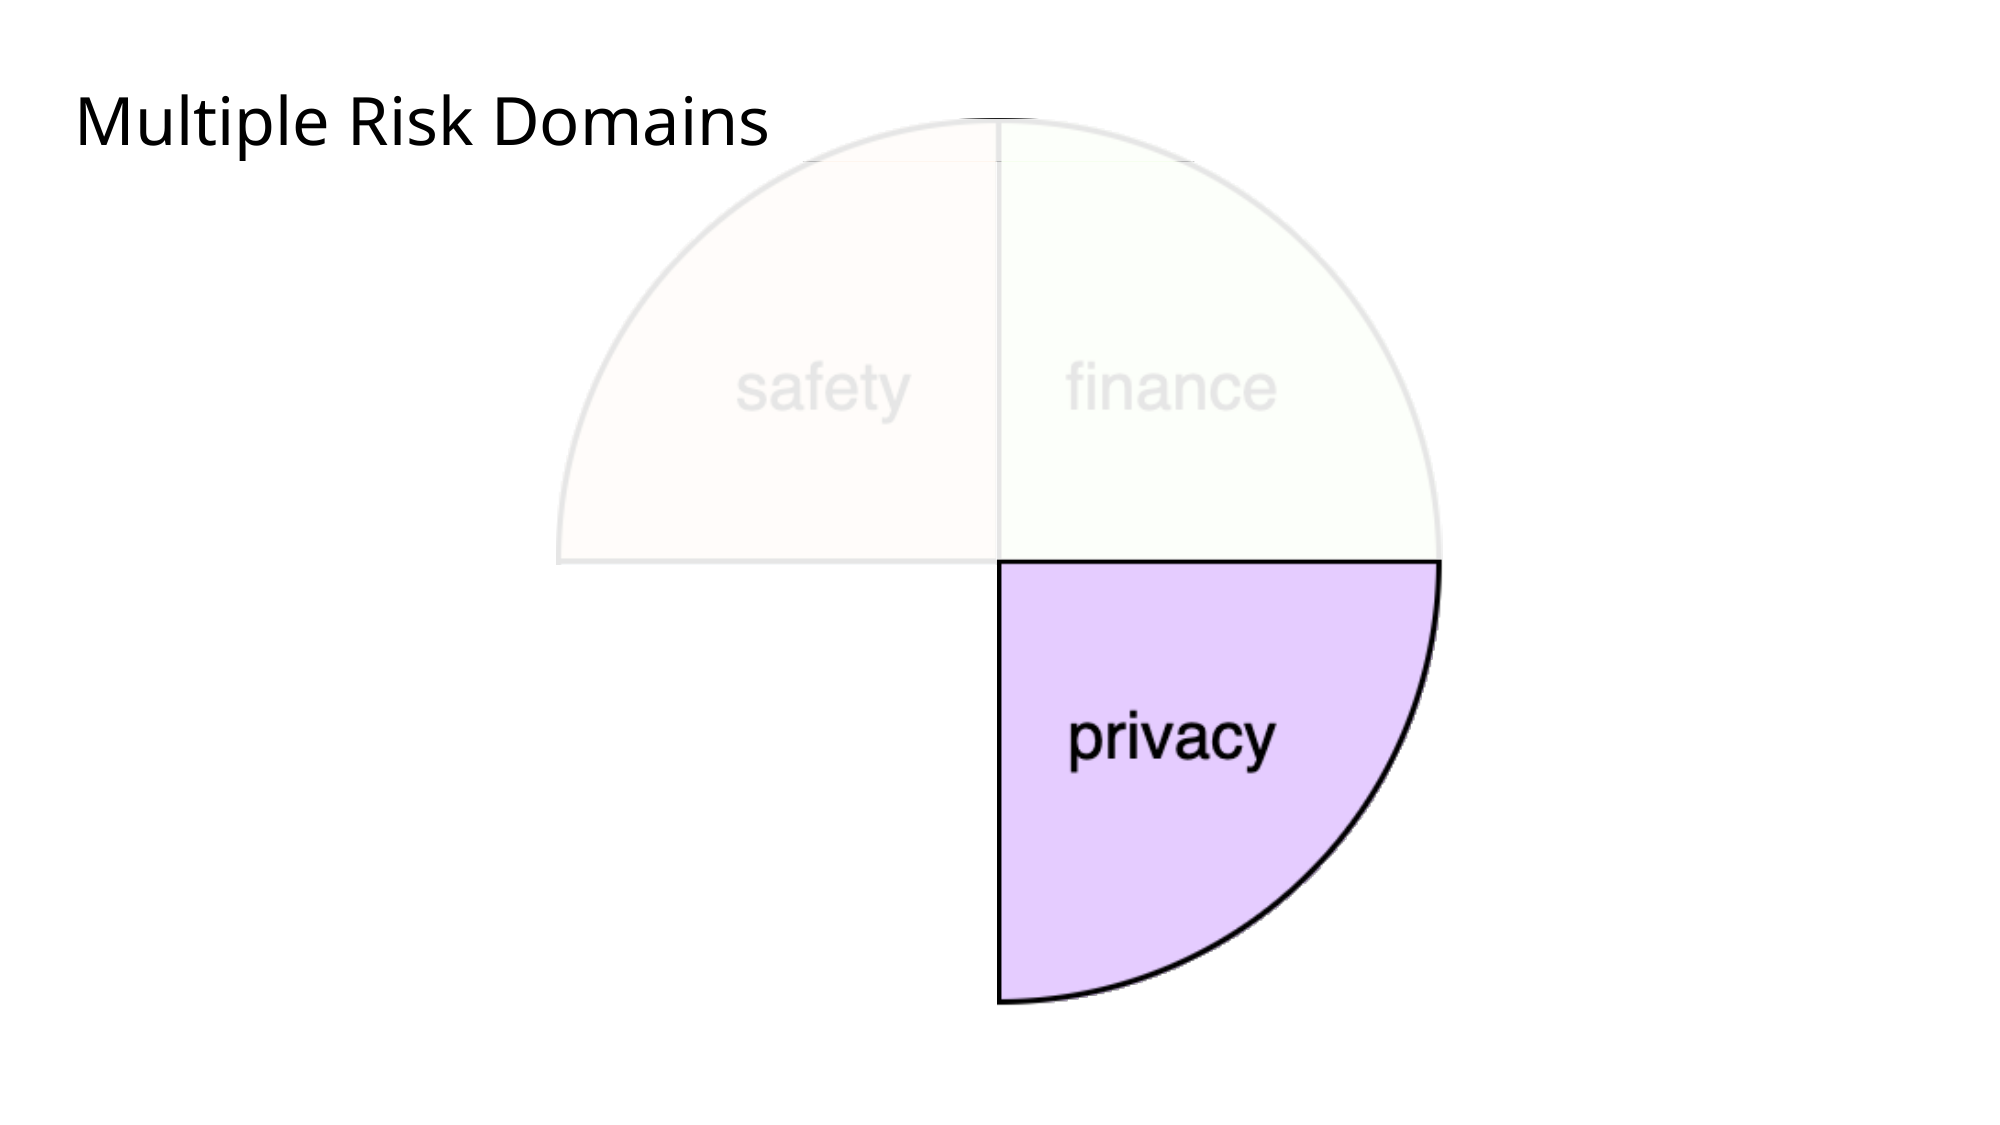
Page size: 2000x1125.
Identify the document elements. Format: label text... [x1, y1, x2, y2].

title Multiple Risk Domains [74, 75, 1925, 162]
picture [555, 118, 1444, 1007]
